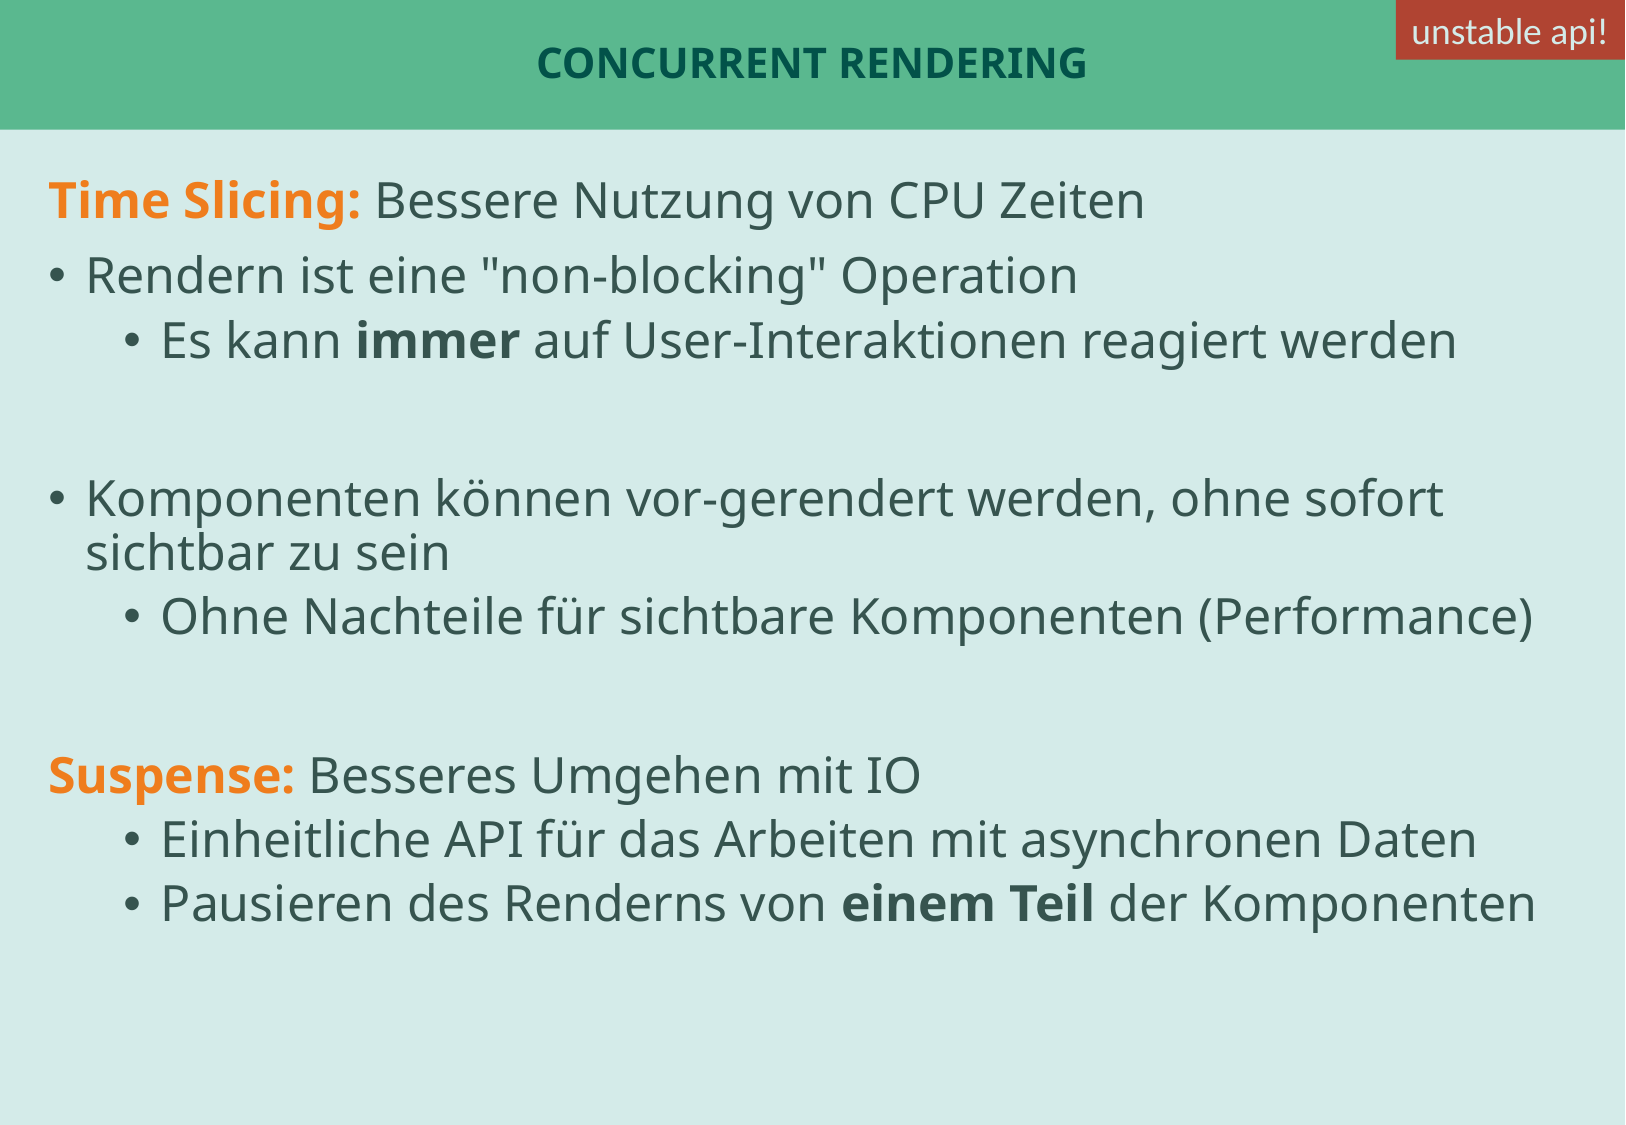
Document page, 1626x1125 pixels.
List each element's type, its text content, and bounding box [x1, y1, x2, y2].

text_box unstable api! [1395, 0, 1625, 60]
title concurrent Rendering [0, 0, 1625, 130]
list Time Slicing: Bessere Nutzung von CPU Zeiten Rendern ist eine "non-blocking" Operation Es kann immer auf User-Interaktionen reagiert werden Komponenten können vor-gerendert werden, ohne sofort sichtbar zu sein Ohne Nachteile für sichtbare Komponenten (Performance) Suspense: Besseres Umgehen mit IO Einheitliche API für das Arbeiten mit asynchronen Daten Pausieren des Renderns von einem Teil der Komponenten [33, 168, 1592, 1043]
